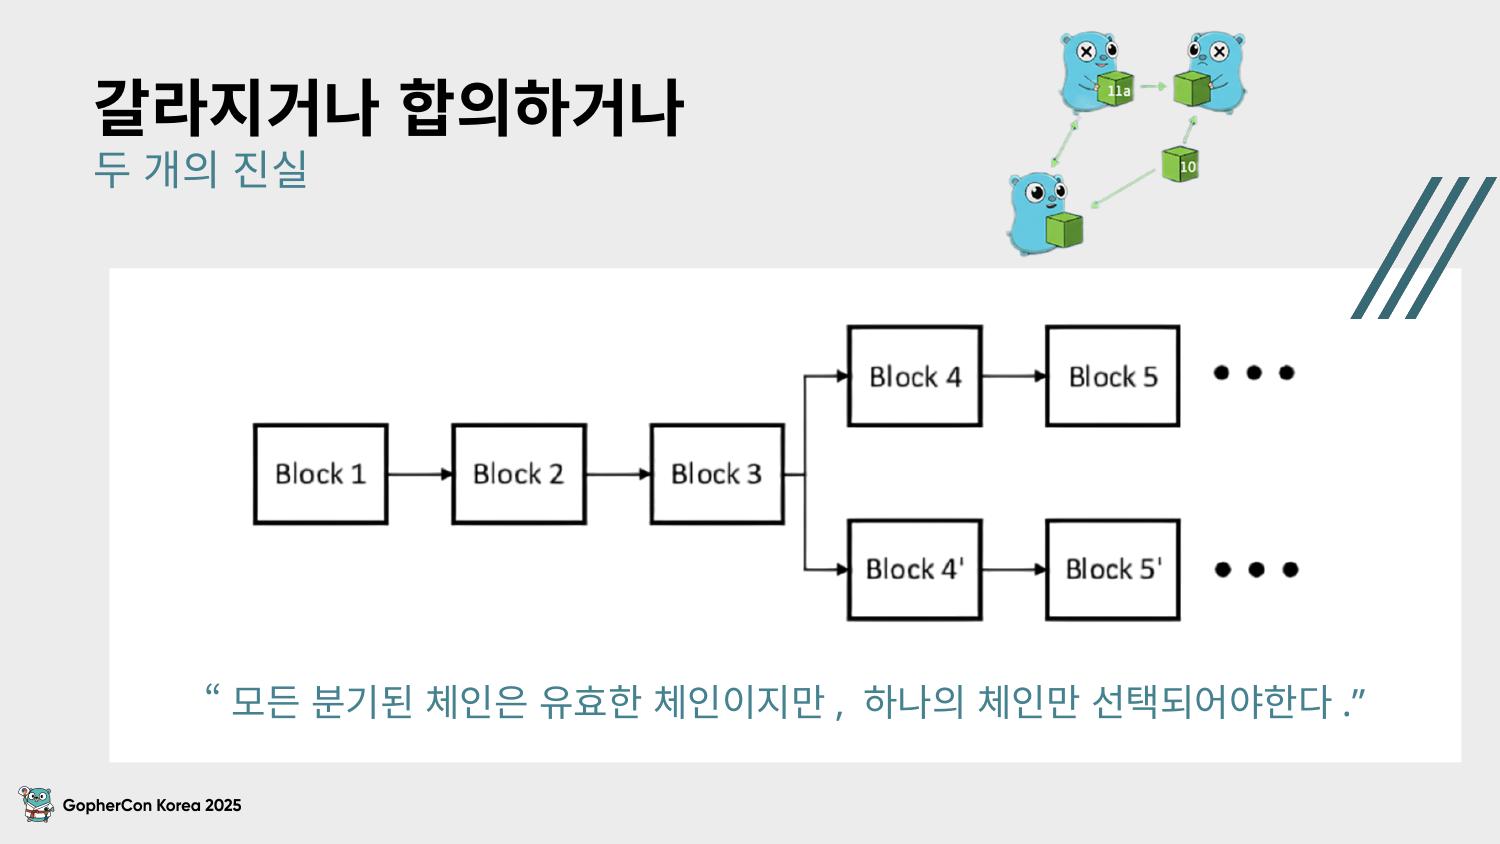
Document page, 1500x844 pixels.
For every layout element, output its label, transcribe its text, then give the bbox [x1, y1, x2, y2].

title 갈라지거나 합의하거나 두 개의 진실 [93, 68, 981, 216]
picture [15, 780, 241, 826]
picture [1349, 177, 1497, 319]
list “모든 분기된 체인은 유효한 체인이지만, 하나의 체인만 선택되어야한다.” [110, 646, 1460, 748]
picture [991, 22, 1281, 269]
picture [241, 303, 1318, 633]
